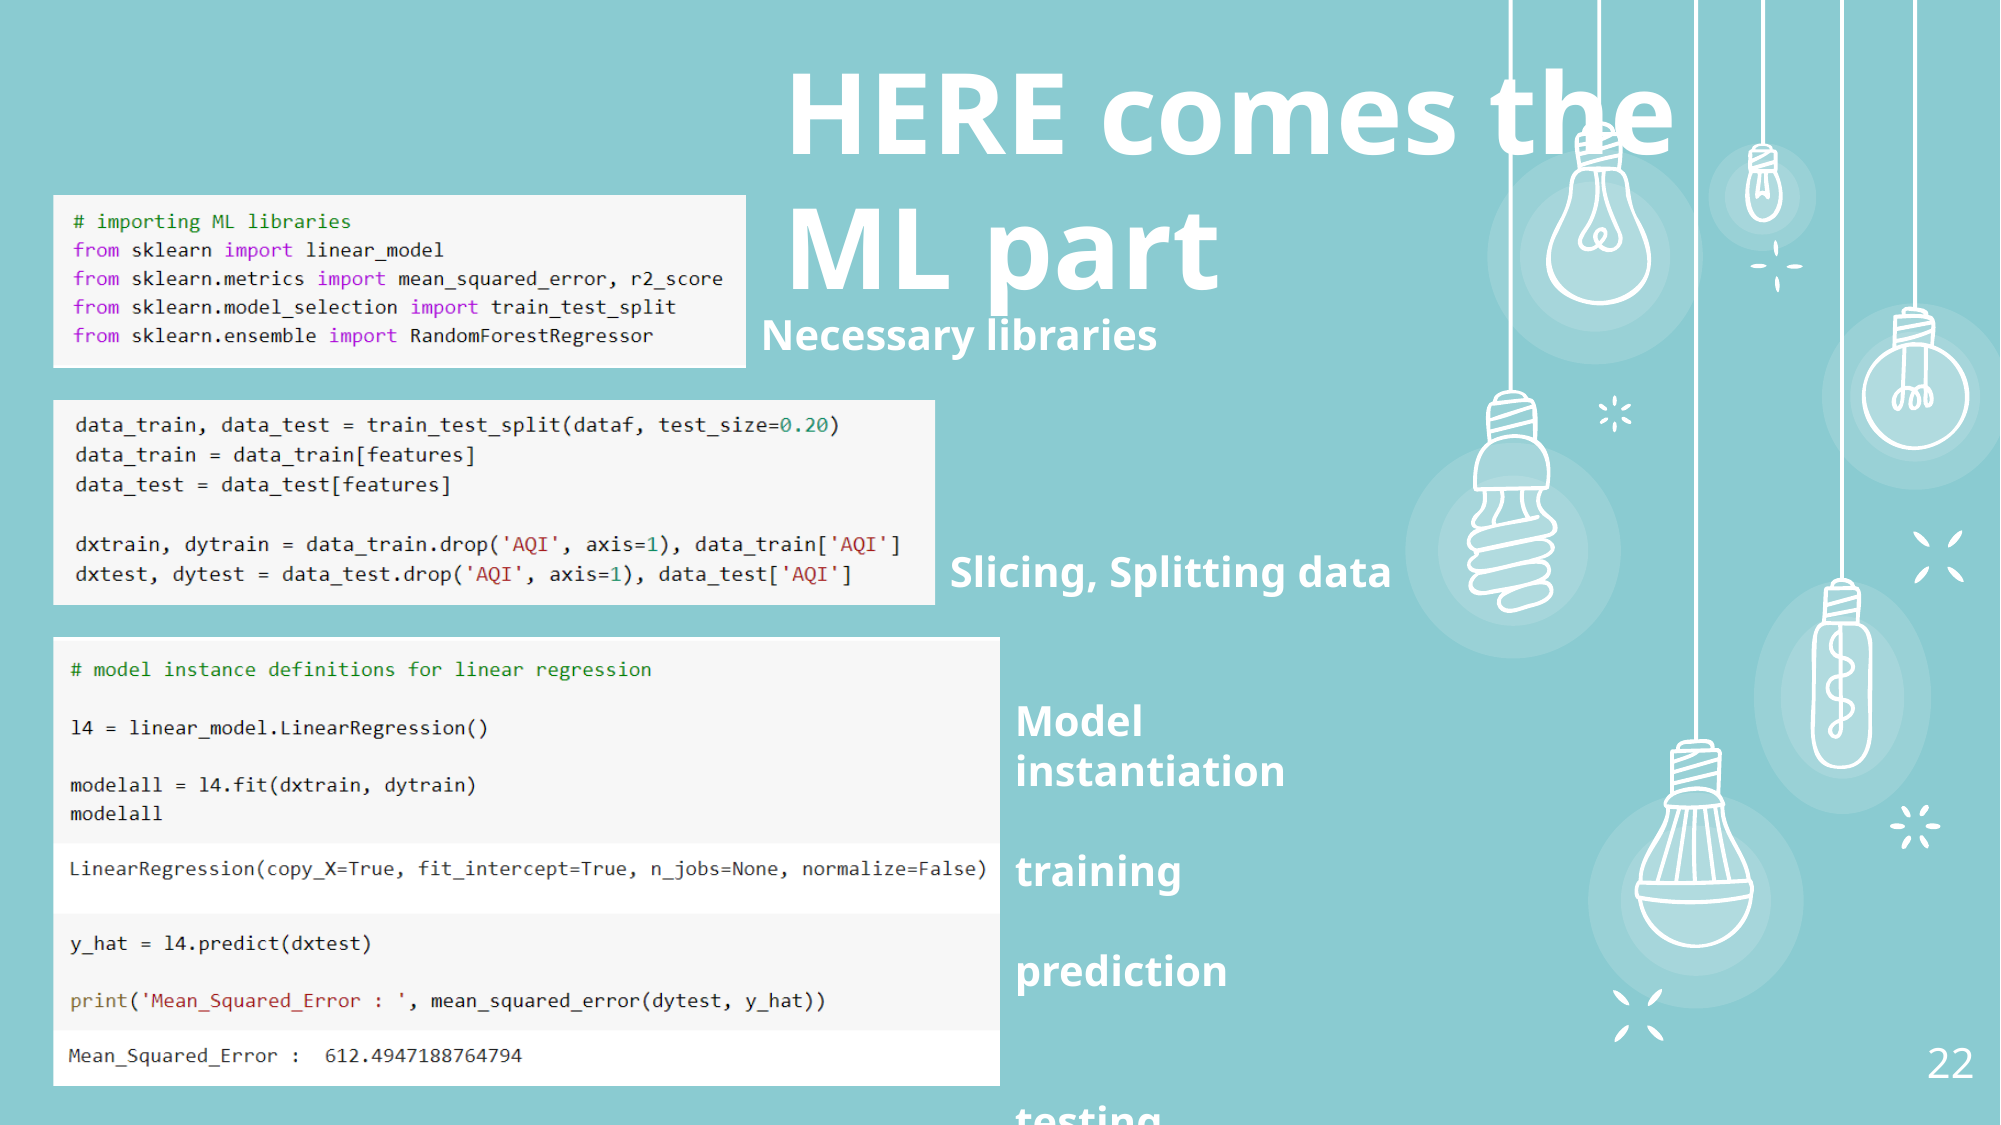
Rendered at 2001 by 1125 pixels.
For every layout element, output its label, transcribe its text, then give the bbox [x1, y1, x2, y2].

text_box Necessary libraries [750, 301, 1290, 367]
text_box HERE comes the ML part [769, 34, 1773, 320]
text_box Model instantiation training prediction testing [999, 637, 1318, 1125]
picture [53, 400, 936, 605]
slide_number 22 [1902, 1022, 1975, 1109]
picture [53, 637, 1001, 1086]
text_box Slicing, Splitting data [939, 538, 1479, 604]
picture [53, 195, 747, 368]
